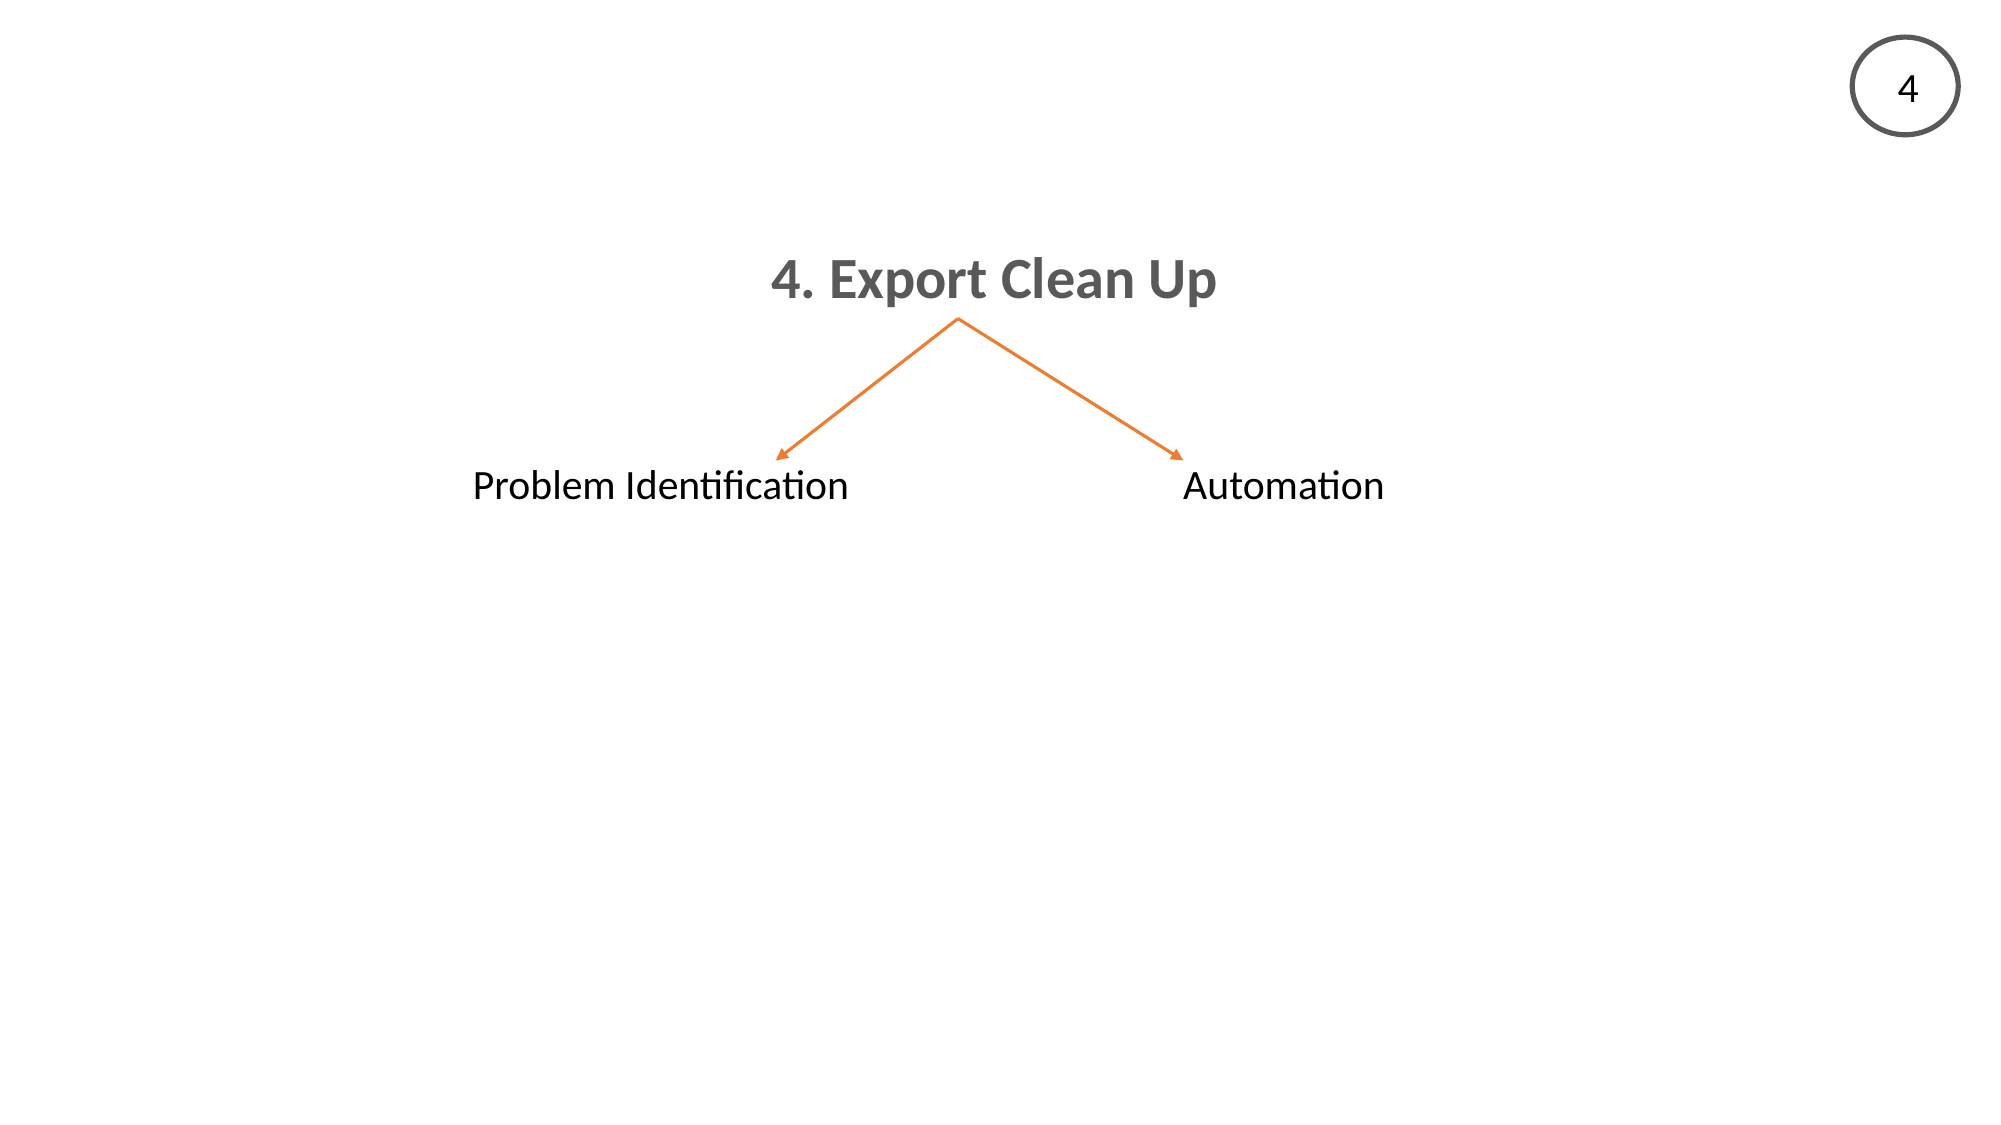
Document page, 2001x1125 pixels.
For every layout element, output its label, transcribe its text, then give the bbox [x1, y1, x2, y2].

text_box Problem Identification [458, 450, 907, 516]
text_box Automation [1168, 450, 1469, 516]
text_box 4 [1882, 53, 1928, 118]
text_box [1851, 36, 1960, 136]
text_box 4. Export Clean Up [756, 232, 1244, 318]
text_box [957, 318, 1184, 461]
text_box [775, 318, 957, 461]
